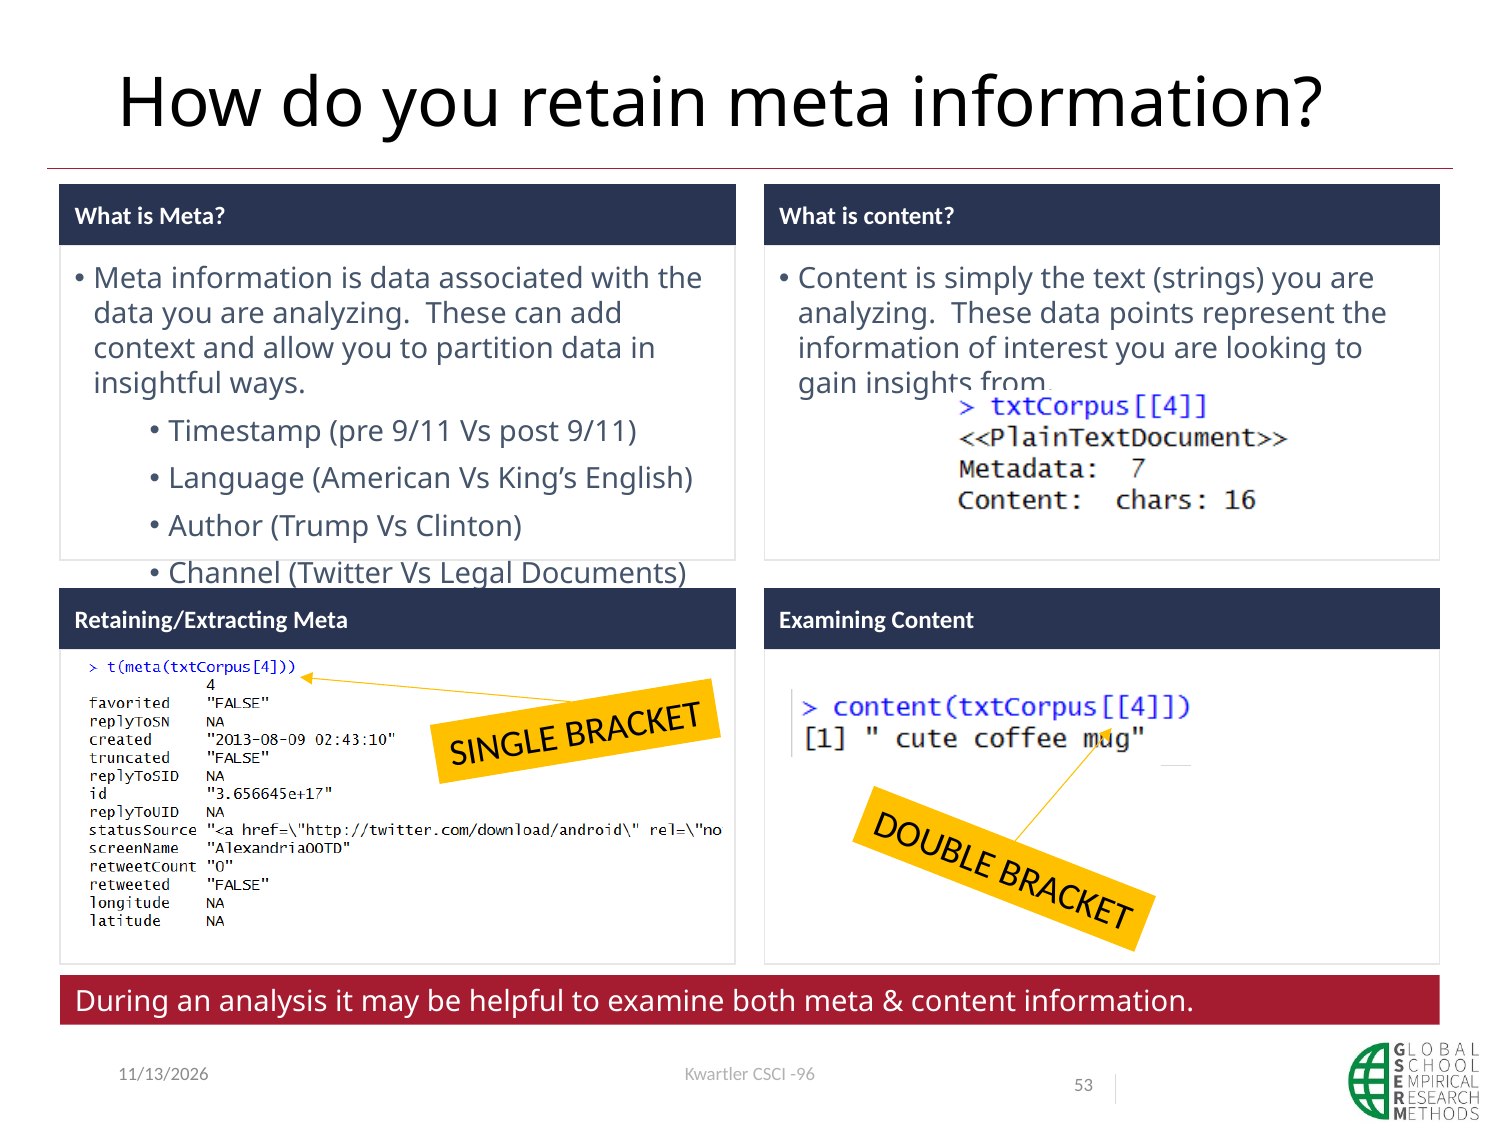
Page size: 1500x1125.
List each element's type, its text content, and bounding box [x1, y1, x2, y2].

slide_number 53 [1059, 1042, 1200, 1103]
text_box What is Meta? [59, 184, 736, 246]
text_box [299, 677, 571, 702]
text_box Meta information is data associated with the data you are analyzing. These can add context and allow you to partition data in insightful ways. Timestamp (pre 9/11 Vs post 9/11) Language (American Vs King’s English) Author (Trump Vs Clinton) Channel (Twitter Vs Legal Documents) [59, 246, 736, 561]
text_box Content is simply the text (strings) you are analyzing. These data points represent the information of interest you are looking to gain insights from. [763, 246, 1441, 561]
text_box What is content? [763, 184, 1441, 246]
picture [791, 689, 1215, 757]
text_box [1014, 727, 1112, 842]
text_box [59, 650, 736, 965]
text_box DOUBLE BRACKET [852, 785, 1156, 952]
text_box [763, 650, 1441, 965]
text_box Examining Content [763, 588, 1441, 650]
picture [1342, 1035, 1500, 1125]
picture [953, 390, 1307, 517]
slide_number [103, 1042, 441, 1103]
text_box Retaining/Extracting Meta [59, 588, 736, 650]
footer Kwartler CSCI -96 [496, 1042, 1004, 1103]
text_box During an analysis it may be helpful to examine both meta & content information. [60, 975, 1440, 1025]
picture [82, 659, 723, 930]
title How do you retain meta information? [103, 59, 1397, 157]
